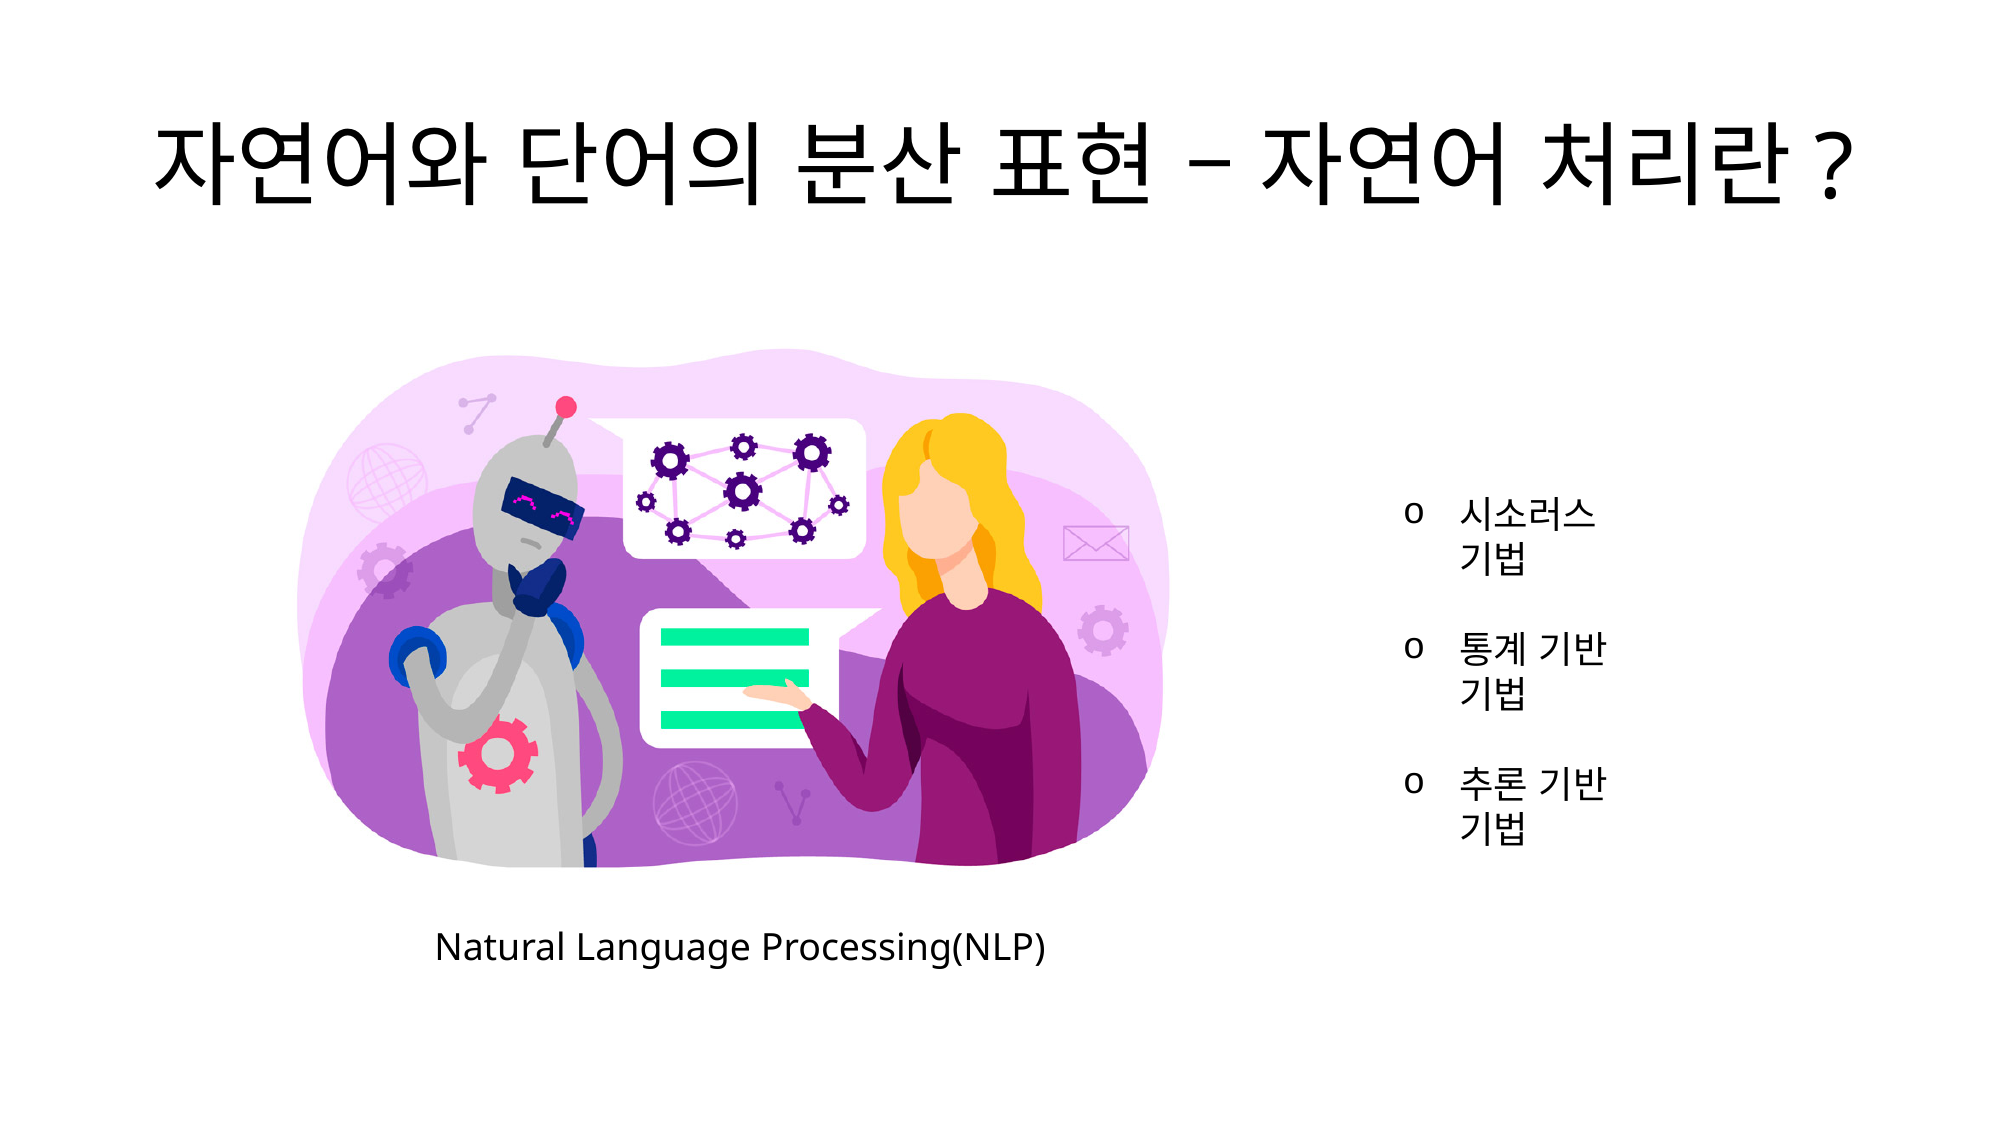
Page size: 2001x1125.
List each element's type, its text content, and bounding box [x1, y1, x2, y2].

text_box 시소러스 기법 통계 기반 기법 추론 기반 기법 [1388, 483, 1666, 859]
title 자연어와 단어의 분산 표현 – 자연어 처리란? [137, 59, 1863, 278]
text_box Natural Language Processing(NLP) [277, 915, 1204, 975]
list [285, 332, 1180, 878]
